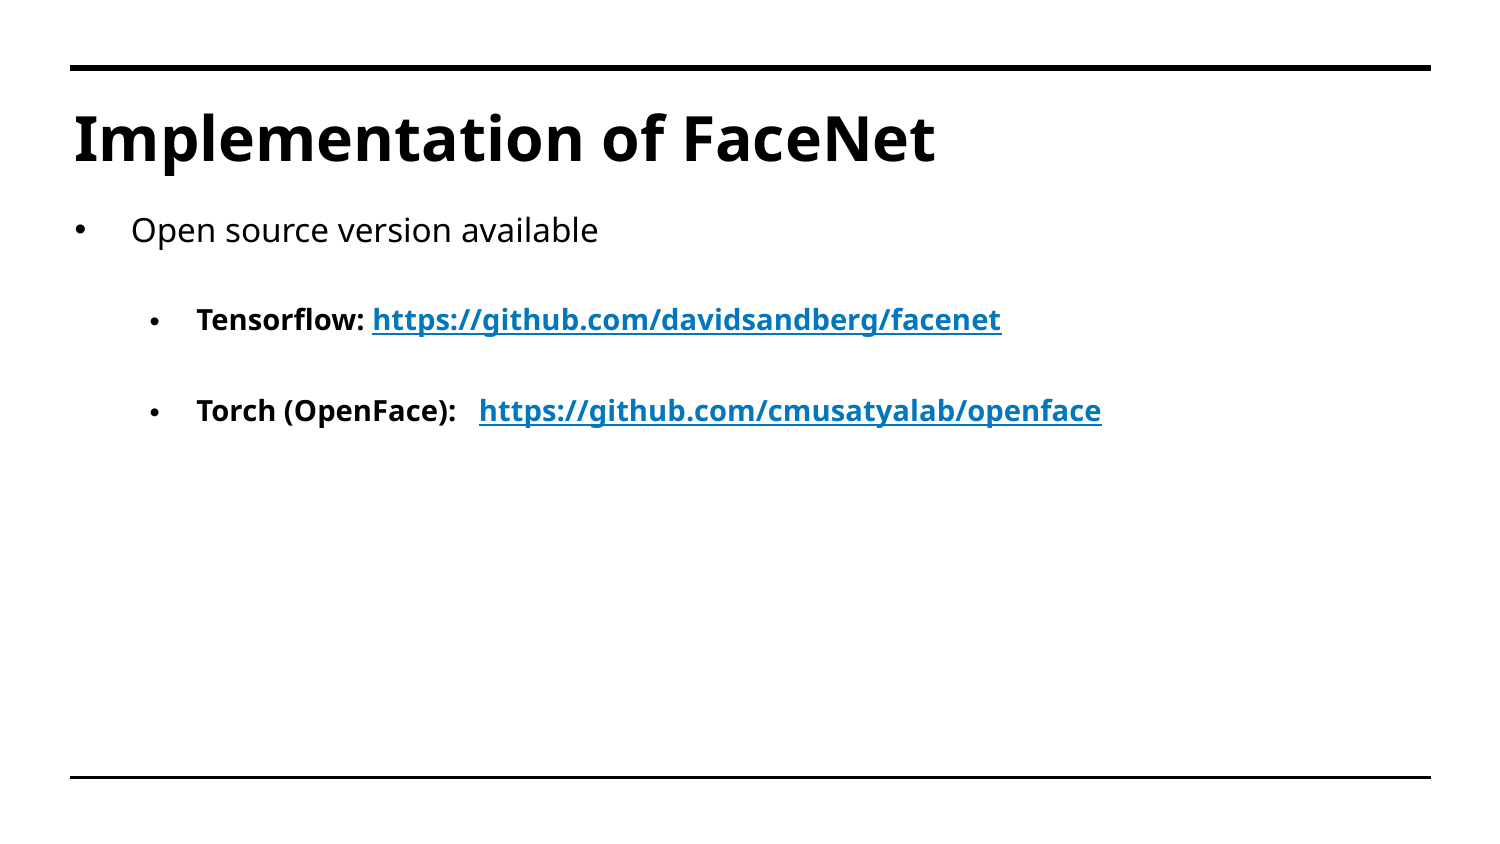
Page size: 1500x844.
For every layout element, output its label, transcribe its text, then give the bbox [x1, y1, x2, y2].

text_box Implementation of FaceNet [59, 84, 1097, 188]
text_box Open source version available Tensorflow: https://github.com/davidsandberg/facenet Torch (OpenFace): https://github.com/cmusatyalab/openface [59, 188, 1441, 824]
